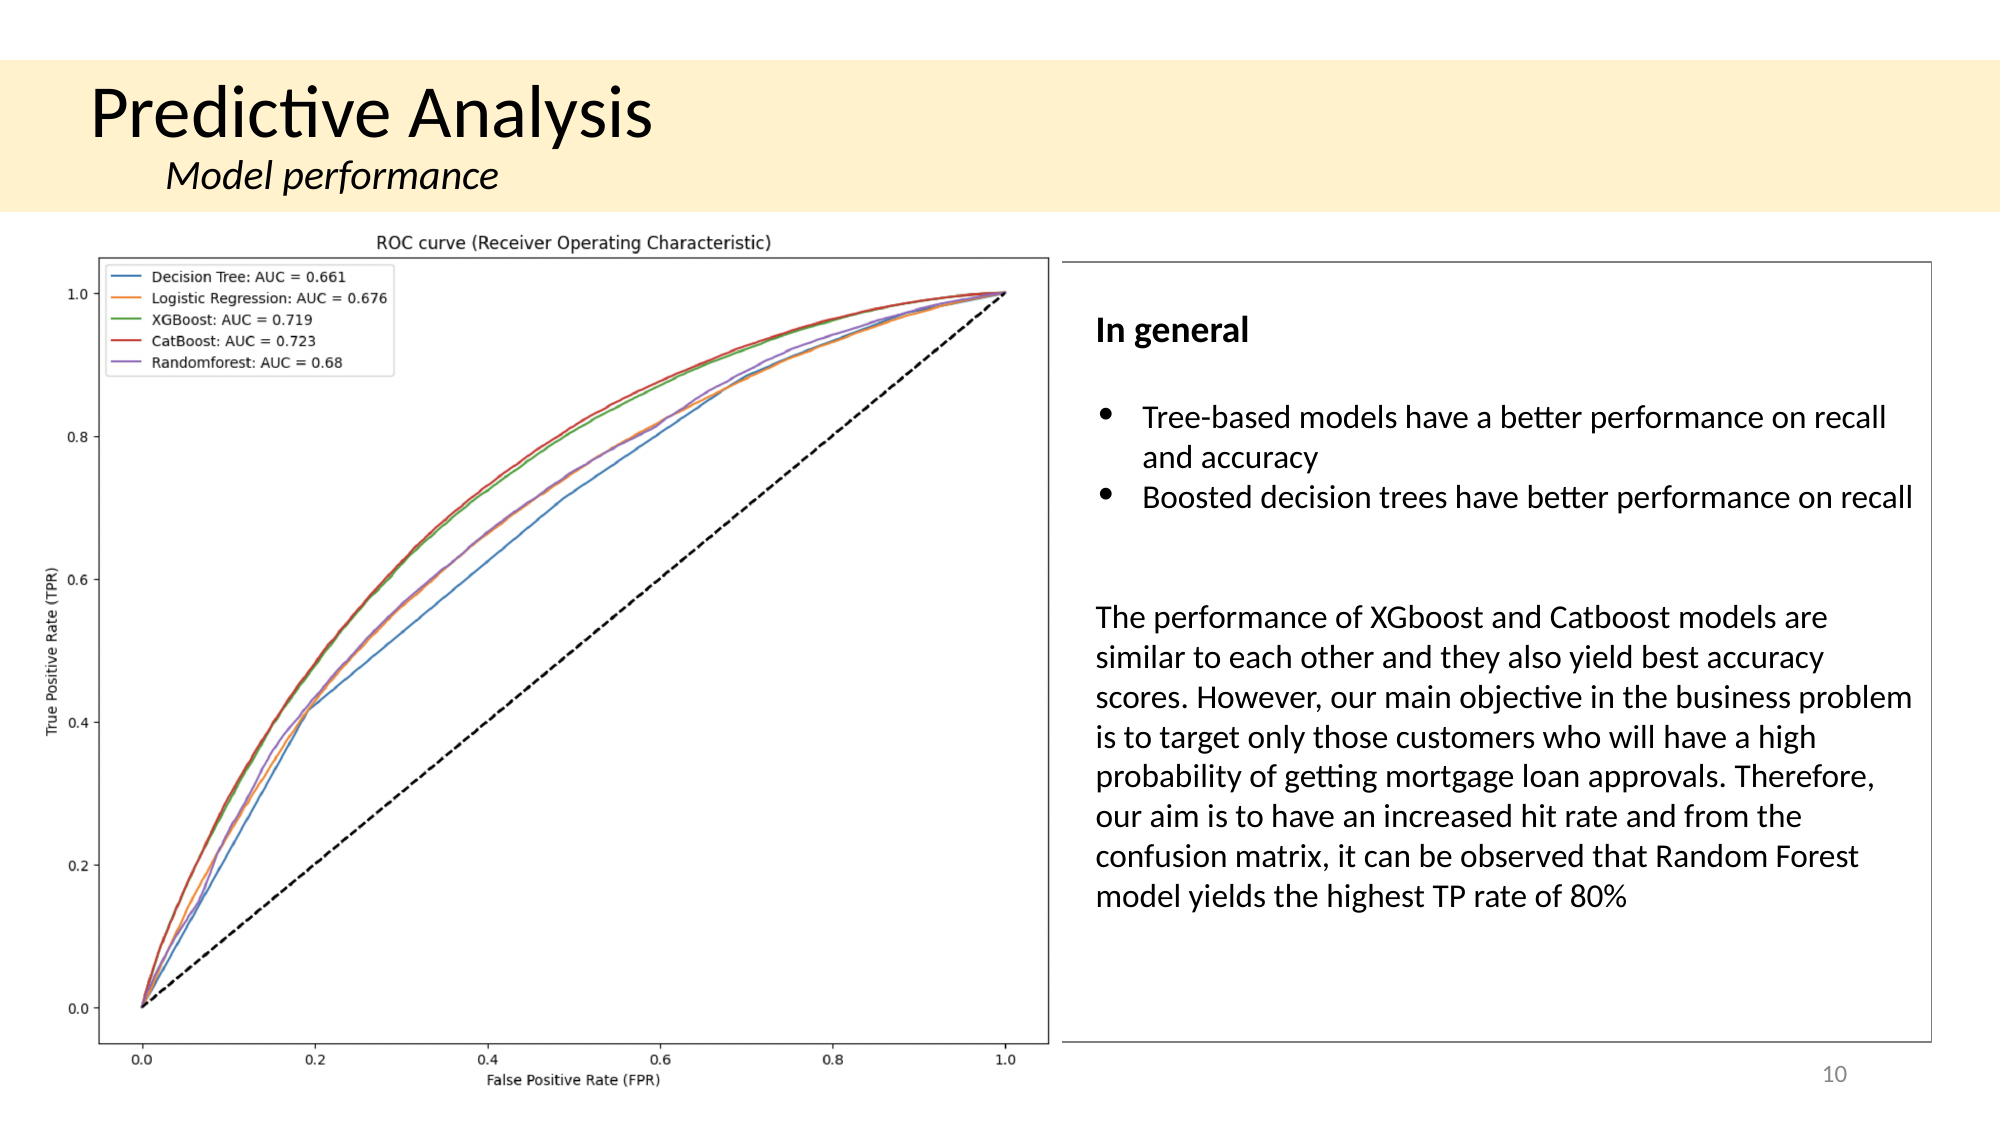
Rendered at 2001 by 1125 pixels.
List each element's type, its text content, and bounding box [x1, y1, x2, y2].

slide_number ‹#› [1412, 1042, 1863, 1103]
title Predictive Analysis Model performance [0, 59, 2000, 212]
picture [23, 224, 1062, 1095]
text_box [1066, 262, 1932, 1043]
text_box In general Tree-based models have a better performance on recall and accuracy Boosted decision trees have better performance on recall The performance of XGboost and Catboost models are similar to each other and they also yield best accuracy scores. However, our main objective in the business problem is to target only those customers who will have a high probability of getting mortgage loan approvals. Therefore, our aim is to have an increased hit rate and from the confusion matrix, it can be observed that Random Forest model yields the highest TP rate of 80% [1080, 265, 1932, 955]
